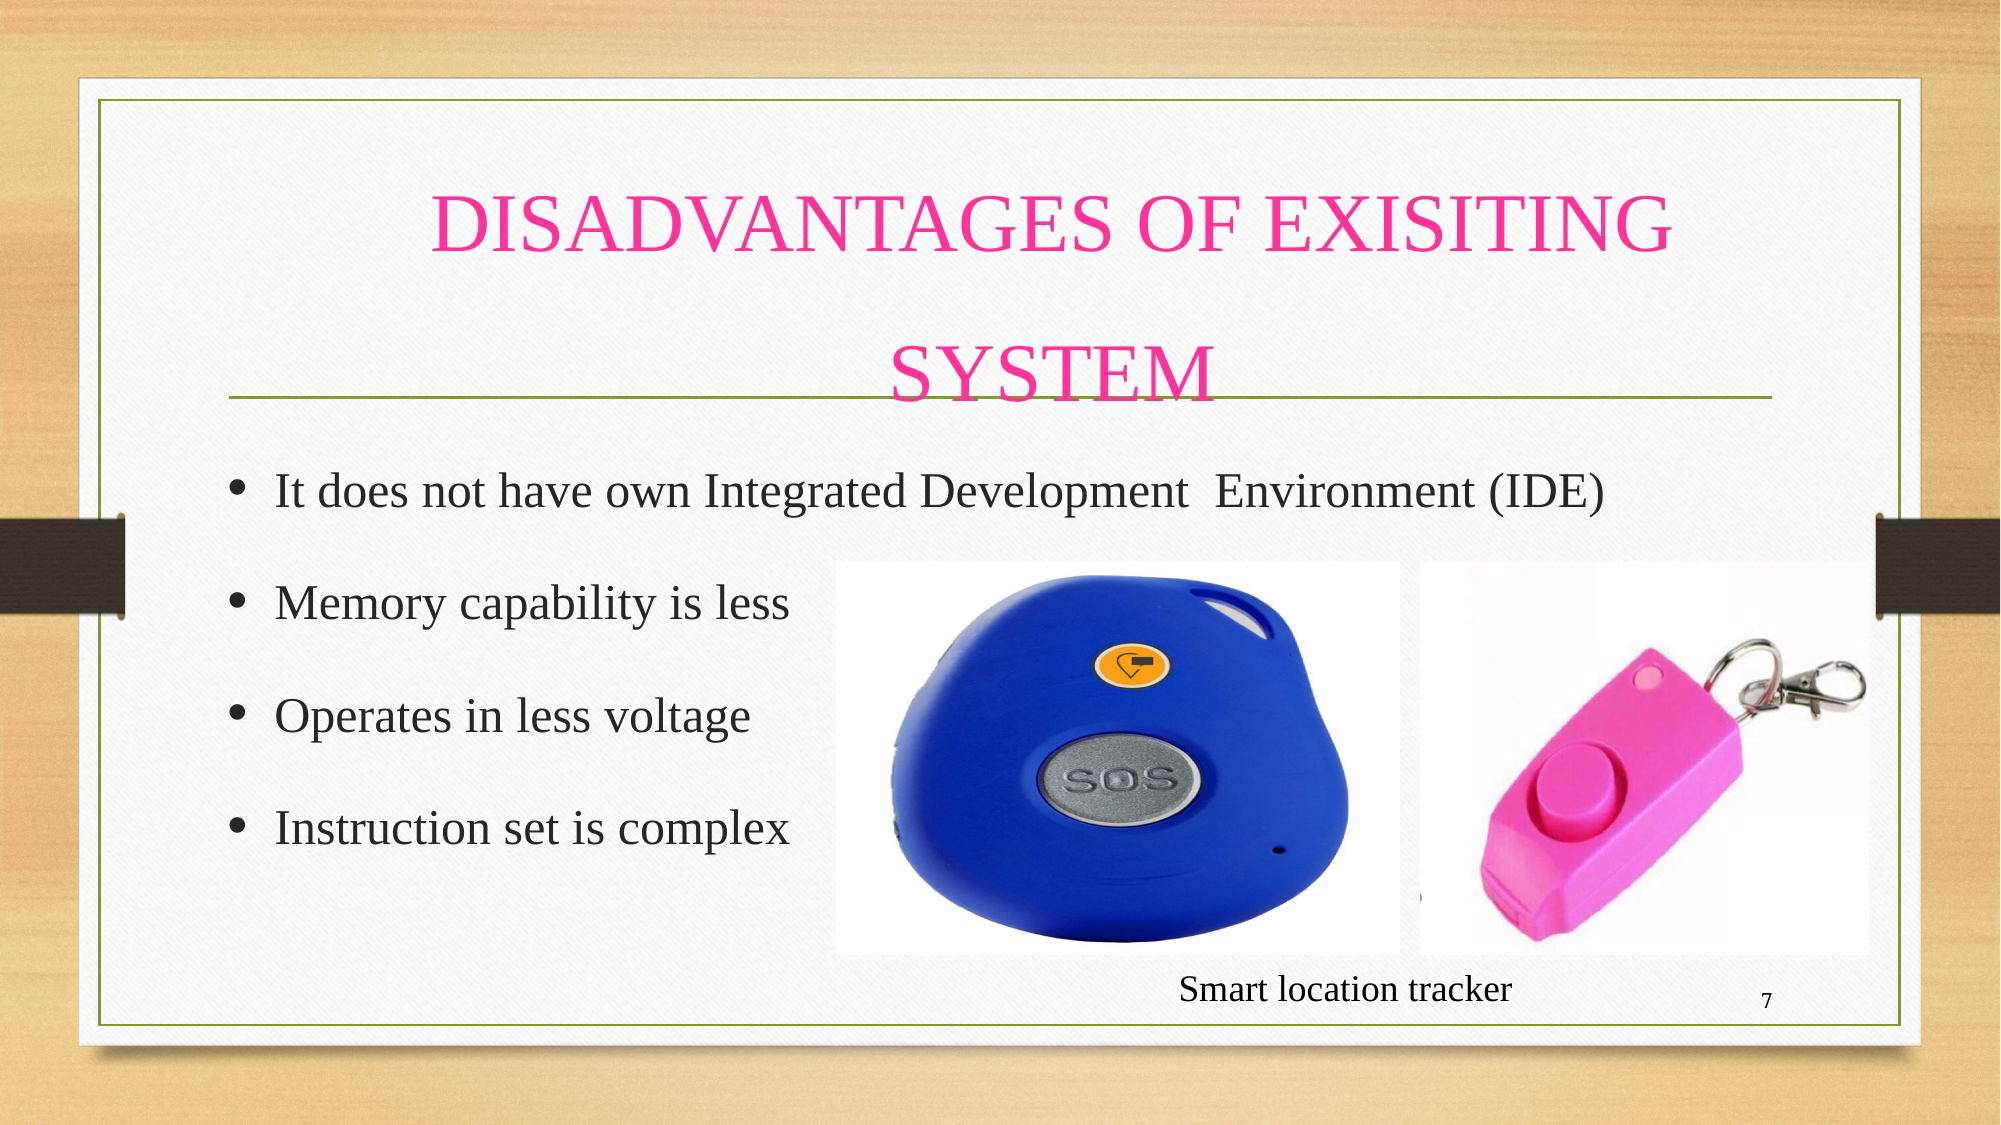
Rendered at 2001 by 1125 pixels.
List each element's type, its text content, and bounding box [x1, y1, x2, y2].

text_box Smart location tracker [1163, 956, 1528, 1017]
slide_number 7 [1698, 979, 1788, 1025]
title DISADVANTAGES OF EXISITING SYSTEM [317, 161, 1788, 375]
picture [0, 0, 2001, 1125]
list It does not have own Integrated Development Environment (IDE) Memory capability is less Operates in less voltage Instruction set is complex [212, 419, 1788, 1011]
